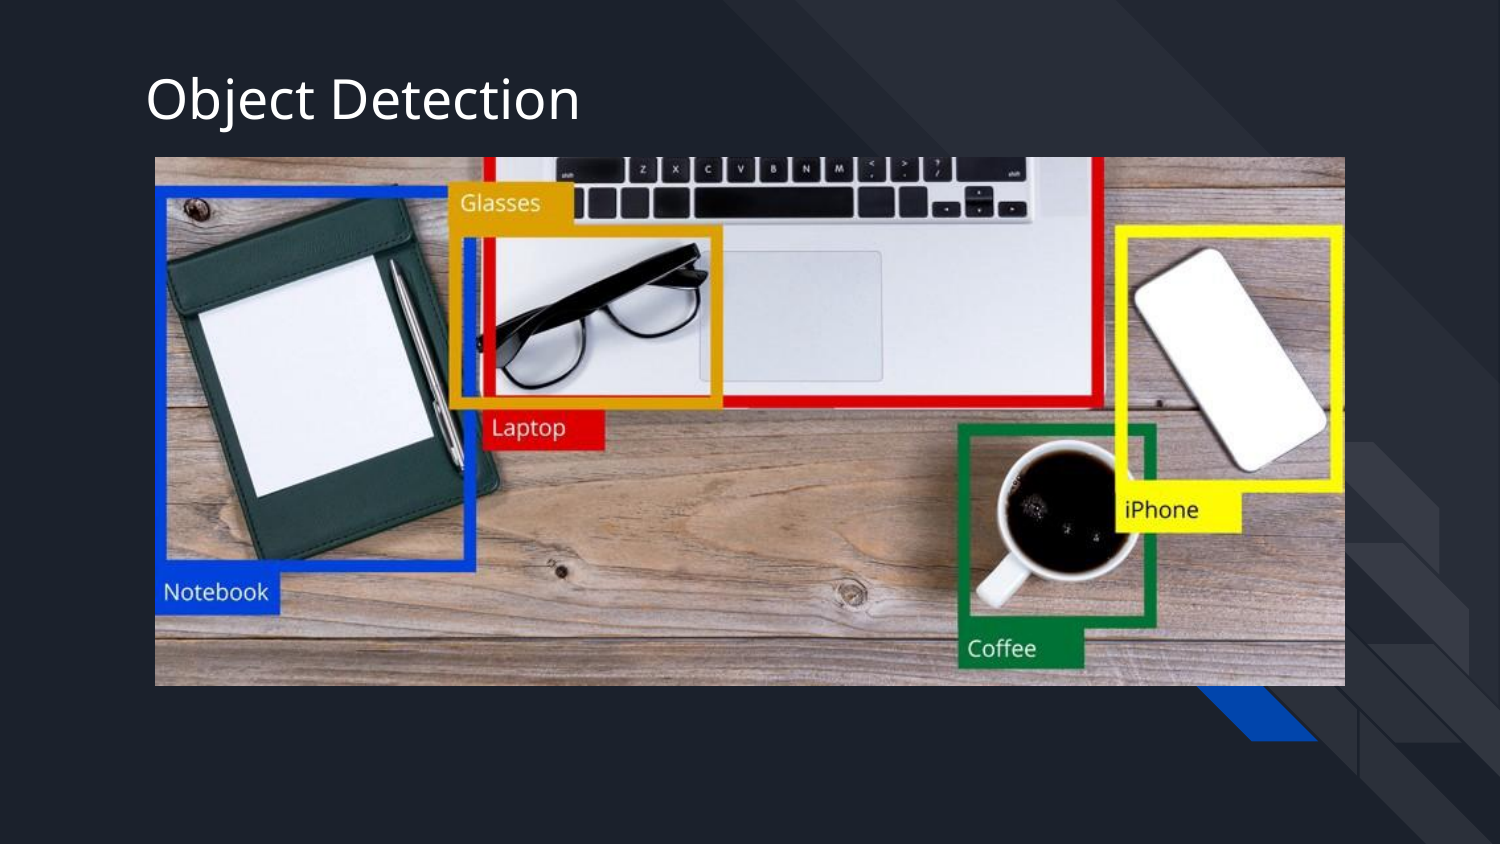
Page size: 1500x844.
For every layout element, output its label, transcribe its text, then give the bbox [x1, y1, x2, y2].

title Object Detection [130, 41, 801, 160]
picture [155, 157, 1345, 687]
